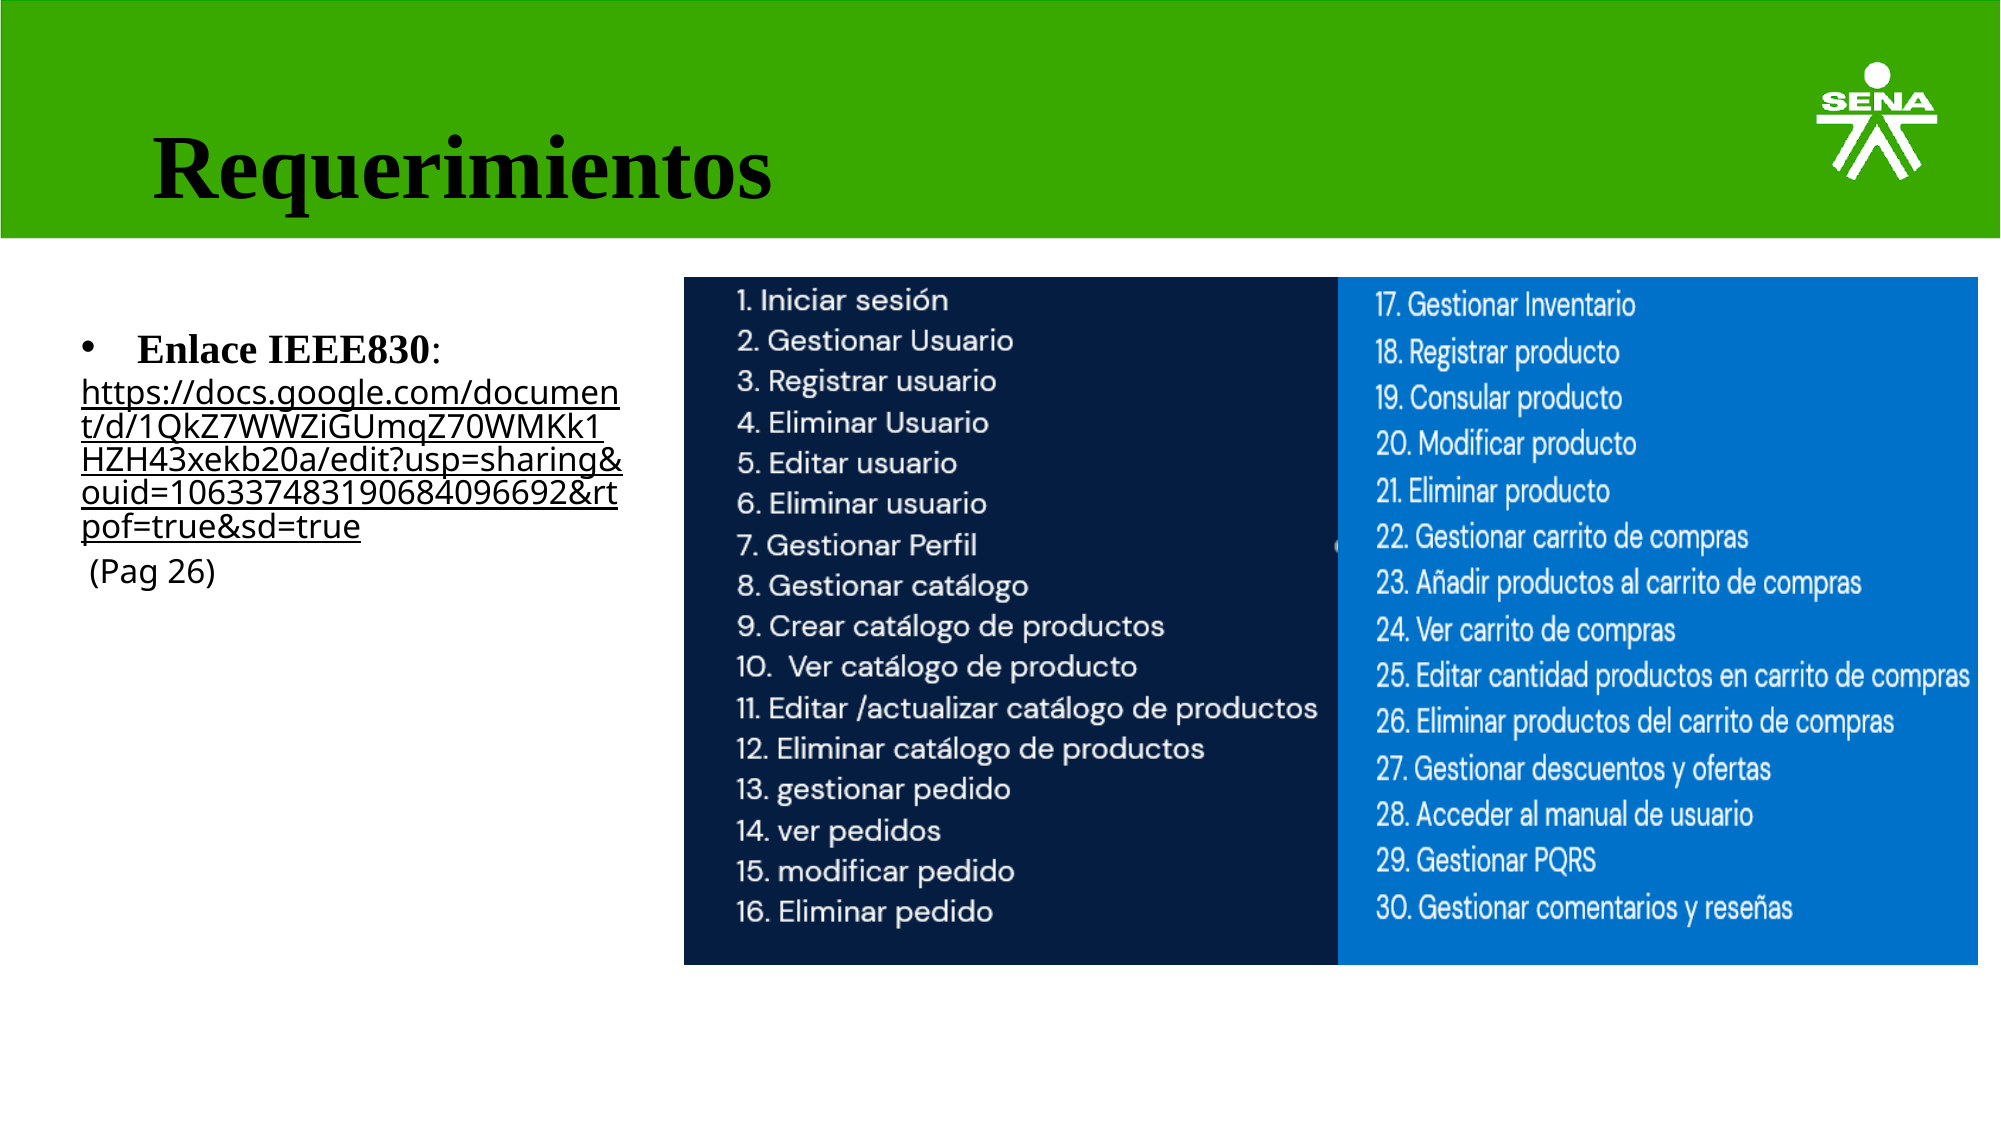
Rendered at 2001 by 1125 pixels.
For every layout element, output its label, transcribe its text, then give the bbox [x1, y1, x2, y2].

picture [0, 0, 2001, 1125]
text_box Enlace IEEE830: https://docs.google.com/document/d/1QkZ7WWZiGUmqZ70WMKk1HZH43xekb20a/edit?usp=sharing&ouid=106337483190684096692&rtpof=true&sd=true (Pag 26) [65, 314, 642, 465]
title Requerimientos [137, 59, 1863, 278]
